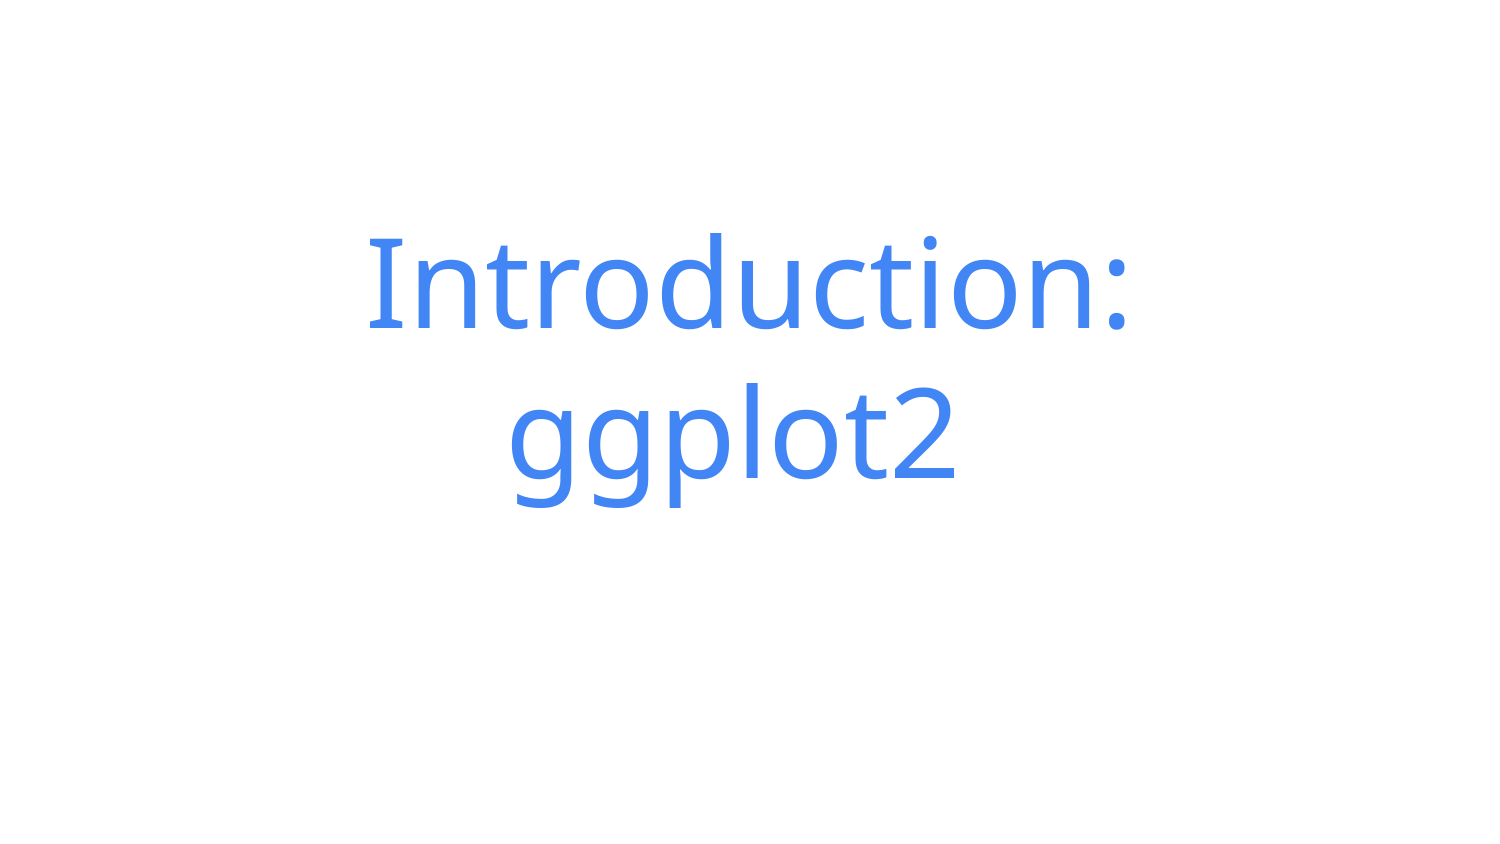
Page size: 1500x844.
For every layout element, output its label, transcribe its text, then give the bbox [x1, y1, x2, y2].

title Introduction: ggplot2 [51, 191, 1449, 517]
